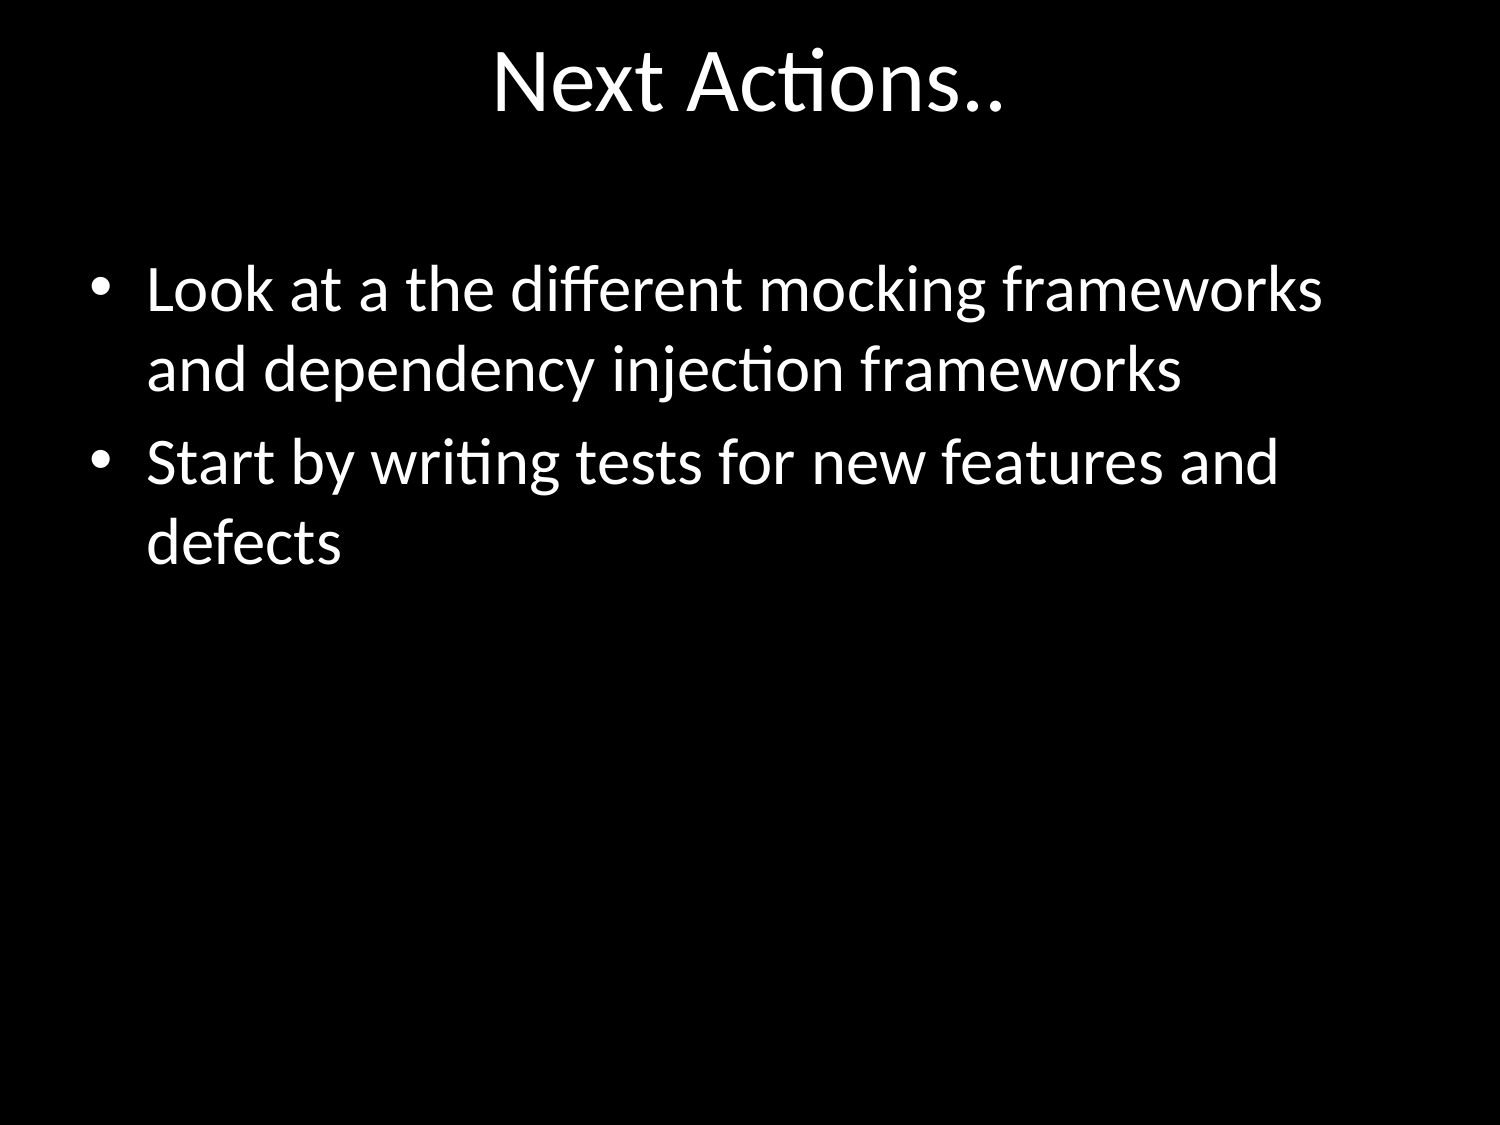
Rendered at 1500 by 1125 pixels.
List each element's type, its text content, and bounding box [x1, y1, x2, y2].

text_box Next Actions.. [74, 12, 1425, 200]
text_box Look at a the different mocking frameworks and dependency injection frameworks Start by writing tests for new features and defects [74, 237, 1425, 980]
